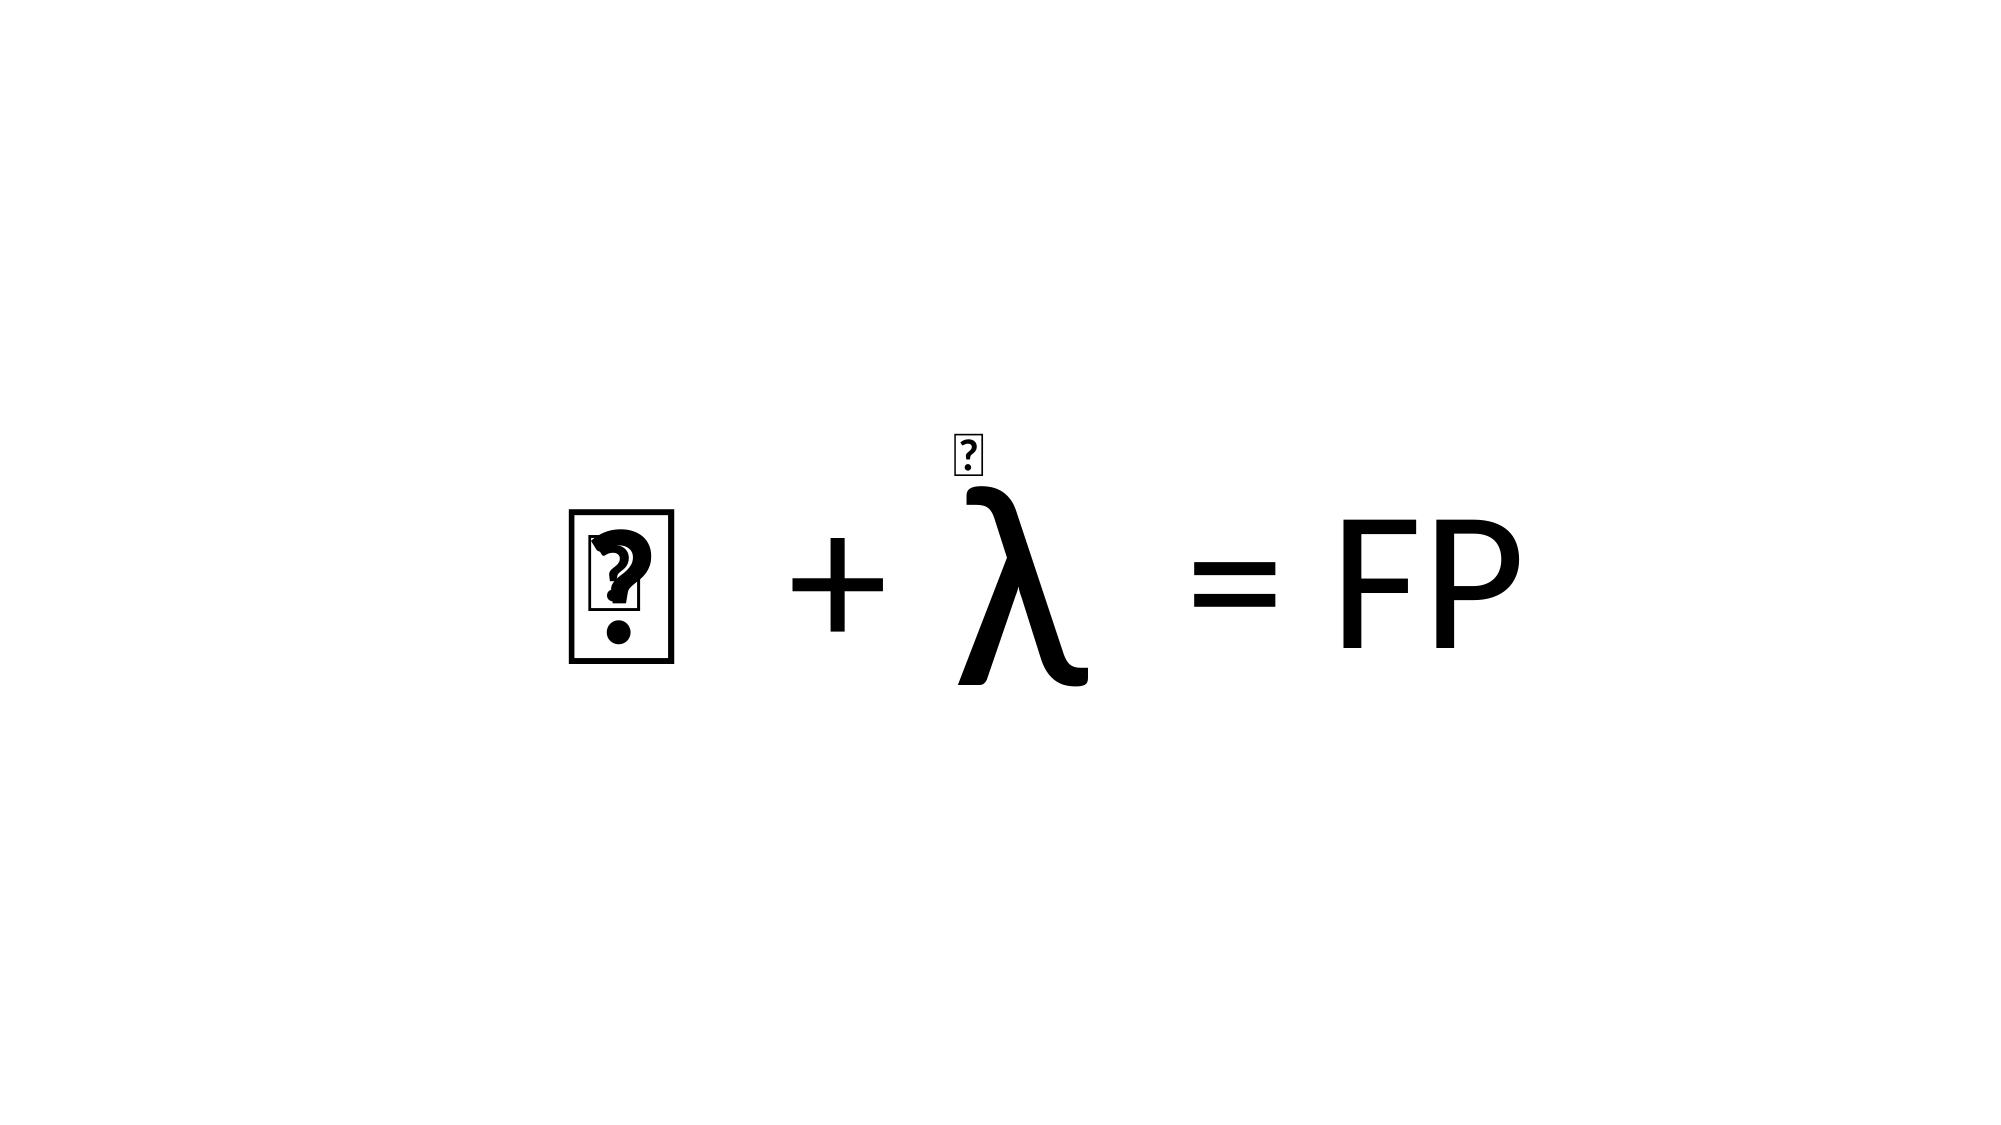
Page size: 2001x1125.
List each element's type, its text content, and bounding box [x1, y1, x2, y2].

text_box 🎩 [938, 406, 1047, 496]
text_box + [773, 441, 904, 697]
text_box 🚫 [549, 427, 696, 718]
text_box = FP [1171, 441, 1541, 697]
text_box λ [939, 386, 1104, 752]
